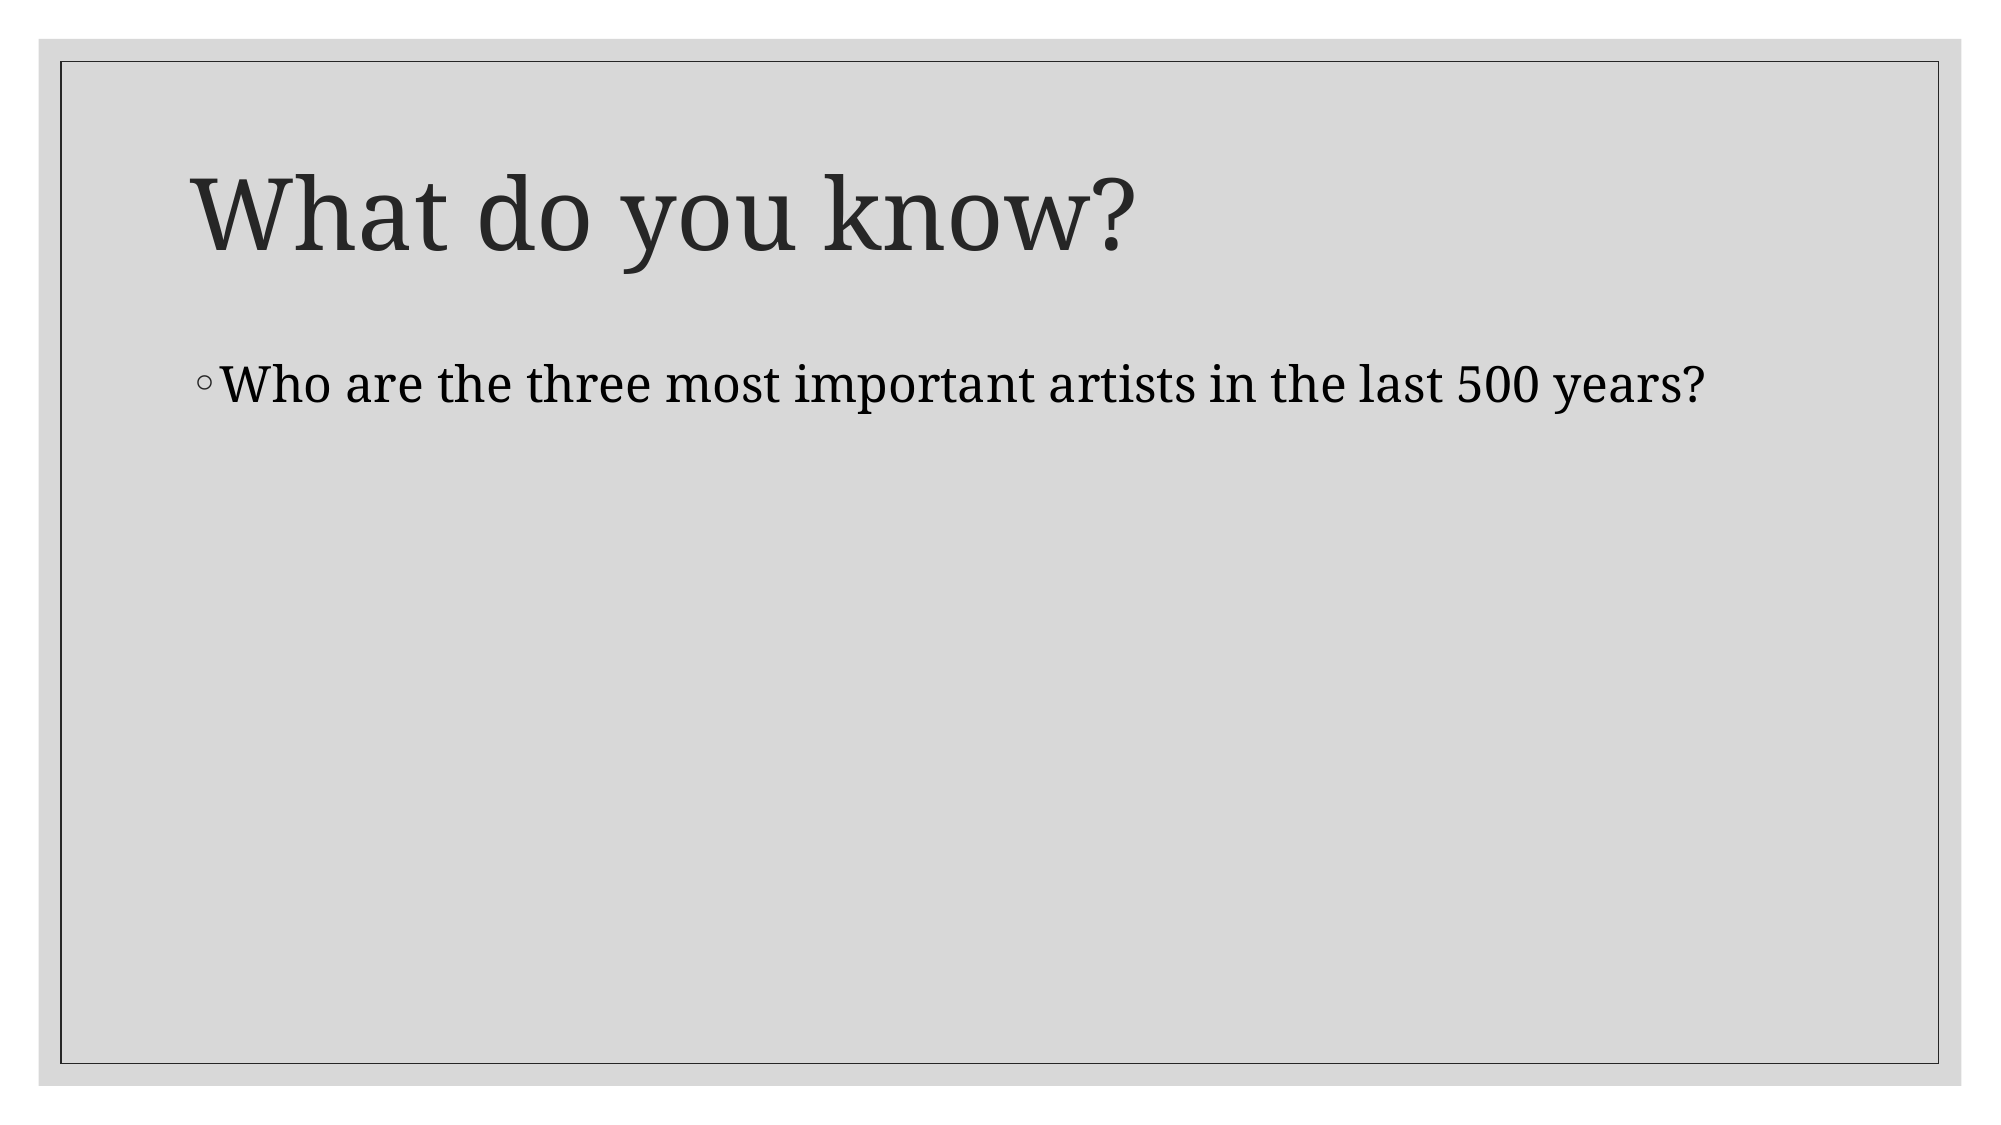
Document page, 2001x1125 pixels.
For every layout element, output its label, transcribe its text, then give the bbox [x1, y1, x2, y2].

list Who are the three most important artists in the last 500 years? [174, 345, 1825, 977]
title What do you know? [174, 105, 1825, 331]
